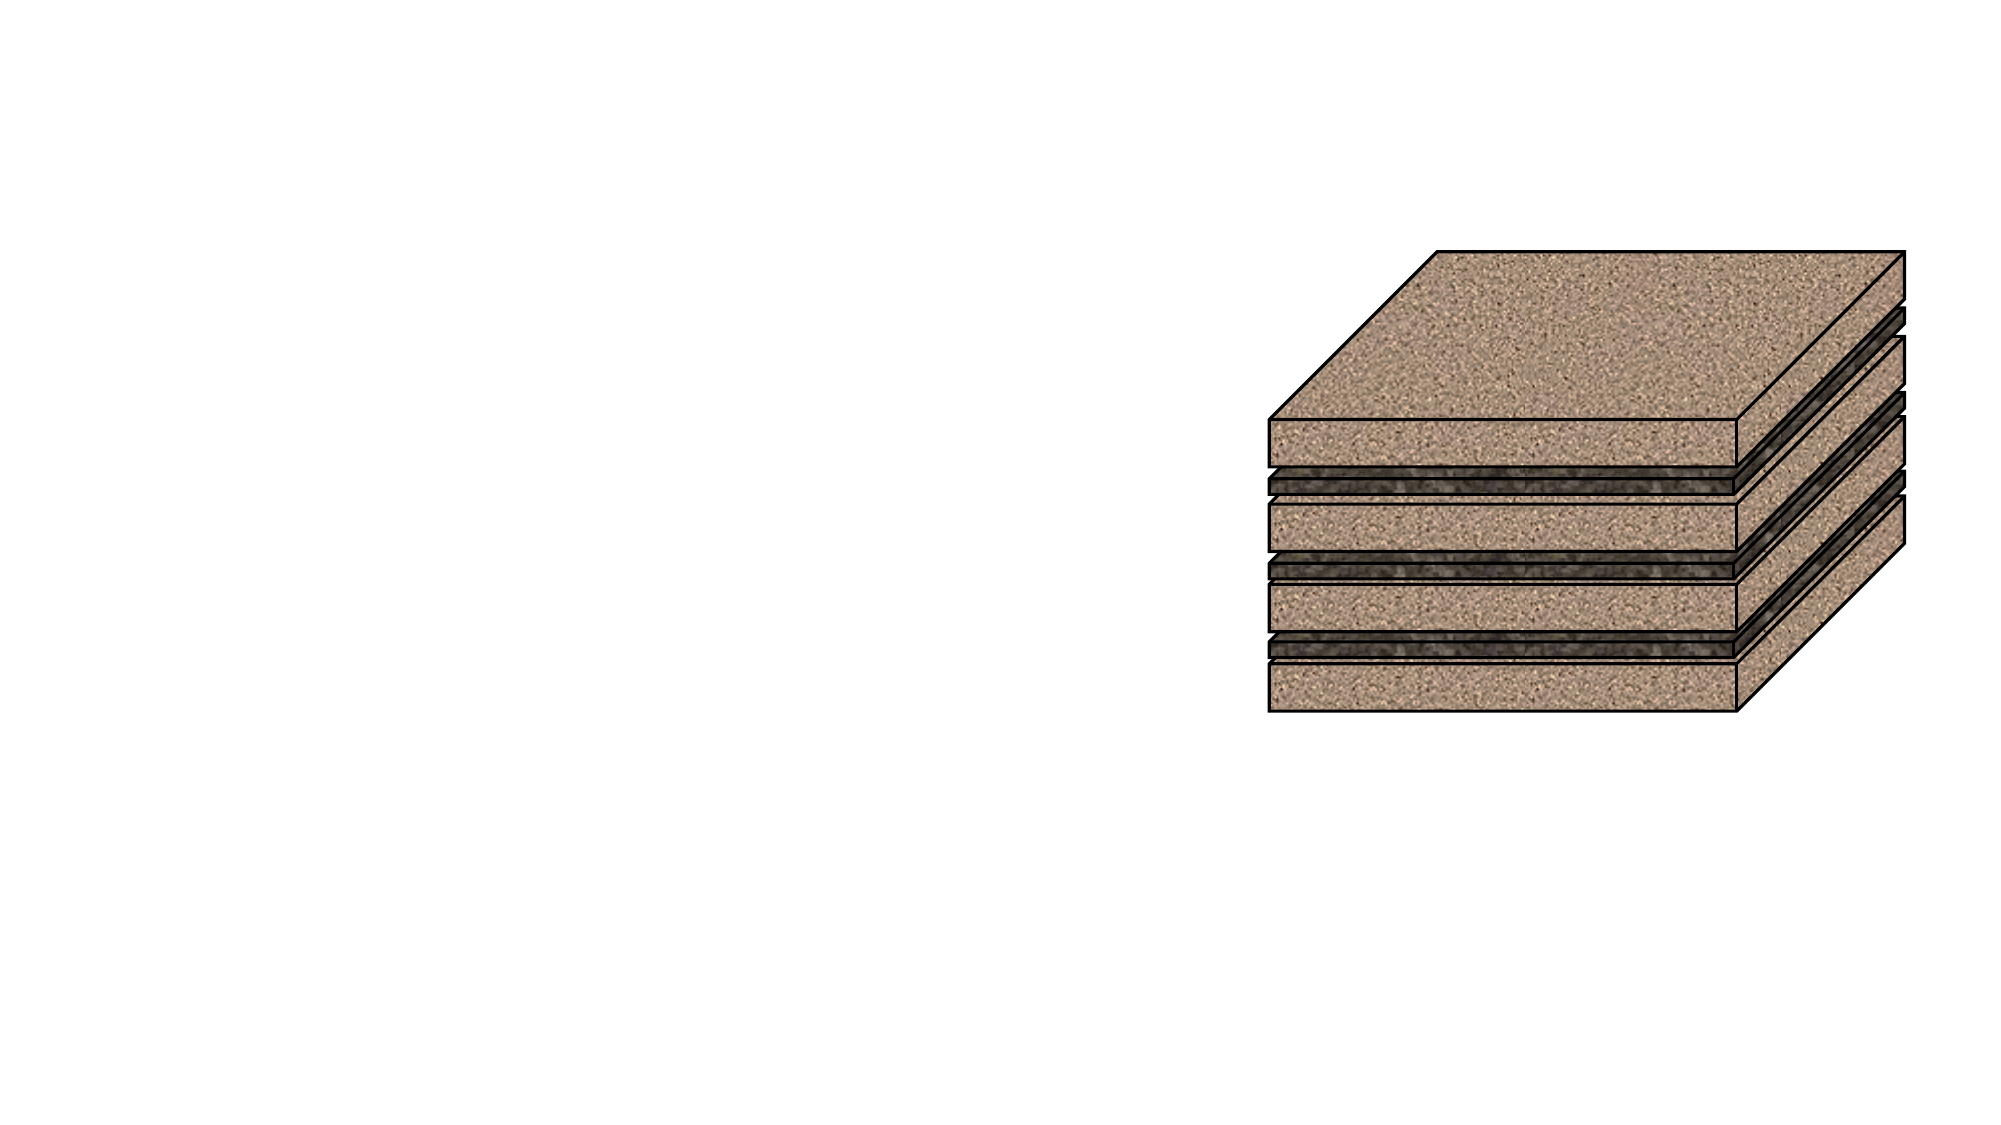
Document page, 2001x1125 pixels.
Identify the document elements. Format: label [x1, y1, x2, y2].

text_box [1267, 390, 1907, 581]
text_box [1267, 306, 1907, 496]
text_box [1267, 469, 1907, 660]
text_box [1267, 494, 1907, 713]
text_box [1267, 334, 1907, 554]
text_box [1267, 415, 1907, 634]
text_box [1267, 250, 1907, 469]
